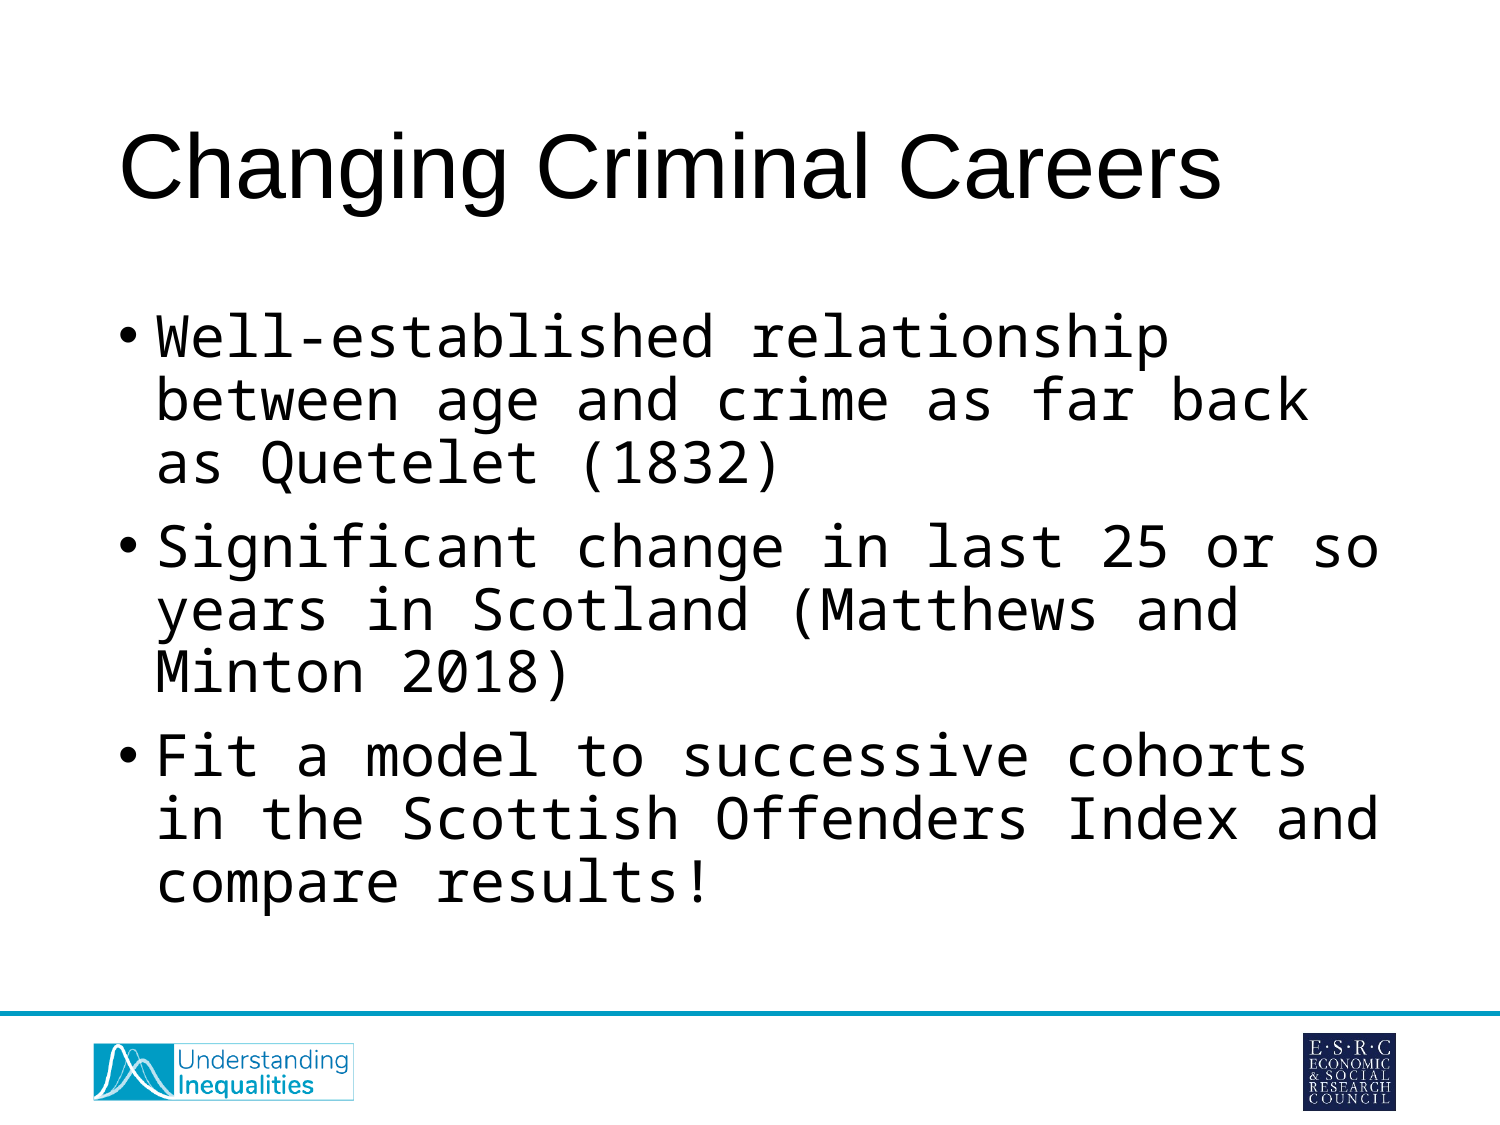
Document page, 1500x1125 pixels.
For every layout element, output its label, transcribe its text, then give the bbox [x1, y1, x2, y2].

list Well-established relationship between age and crime as far back as Quetelet (1832) Significant change in last 25 or so years in Scotland (Matthews and Minton 2018) Fit a model to successive cohorts in the Scottish Offenders Index and compare results! [103, 299, 1397, 1014]
picture [1301, 1031, 1397, 1112]
picture [93, 1043, 354, 1110]
title Changing Criminal Careers [103, 59, 1397, 278]
